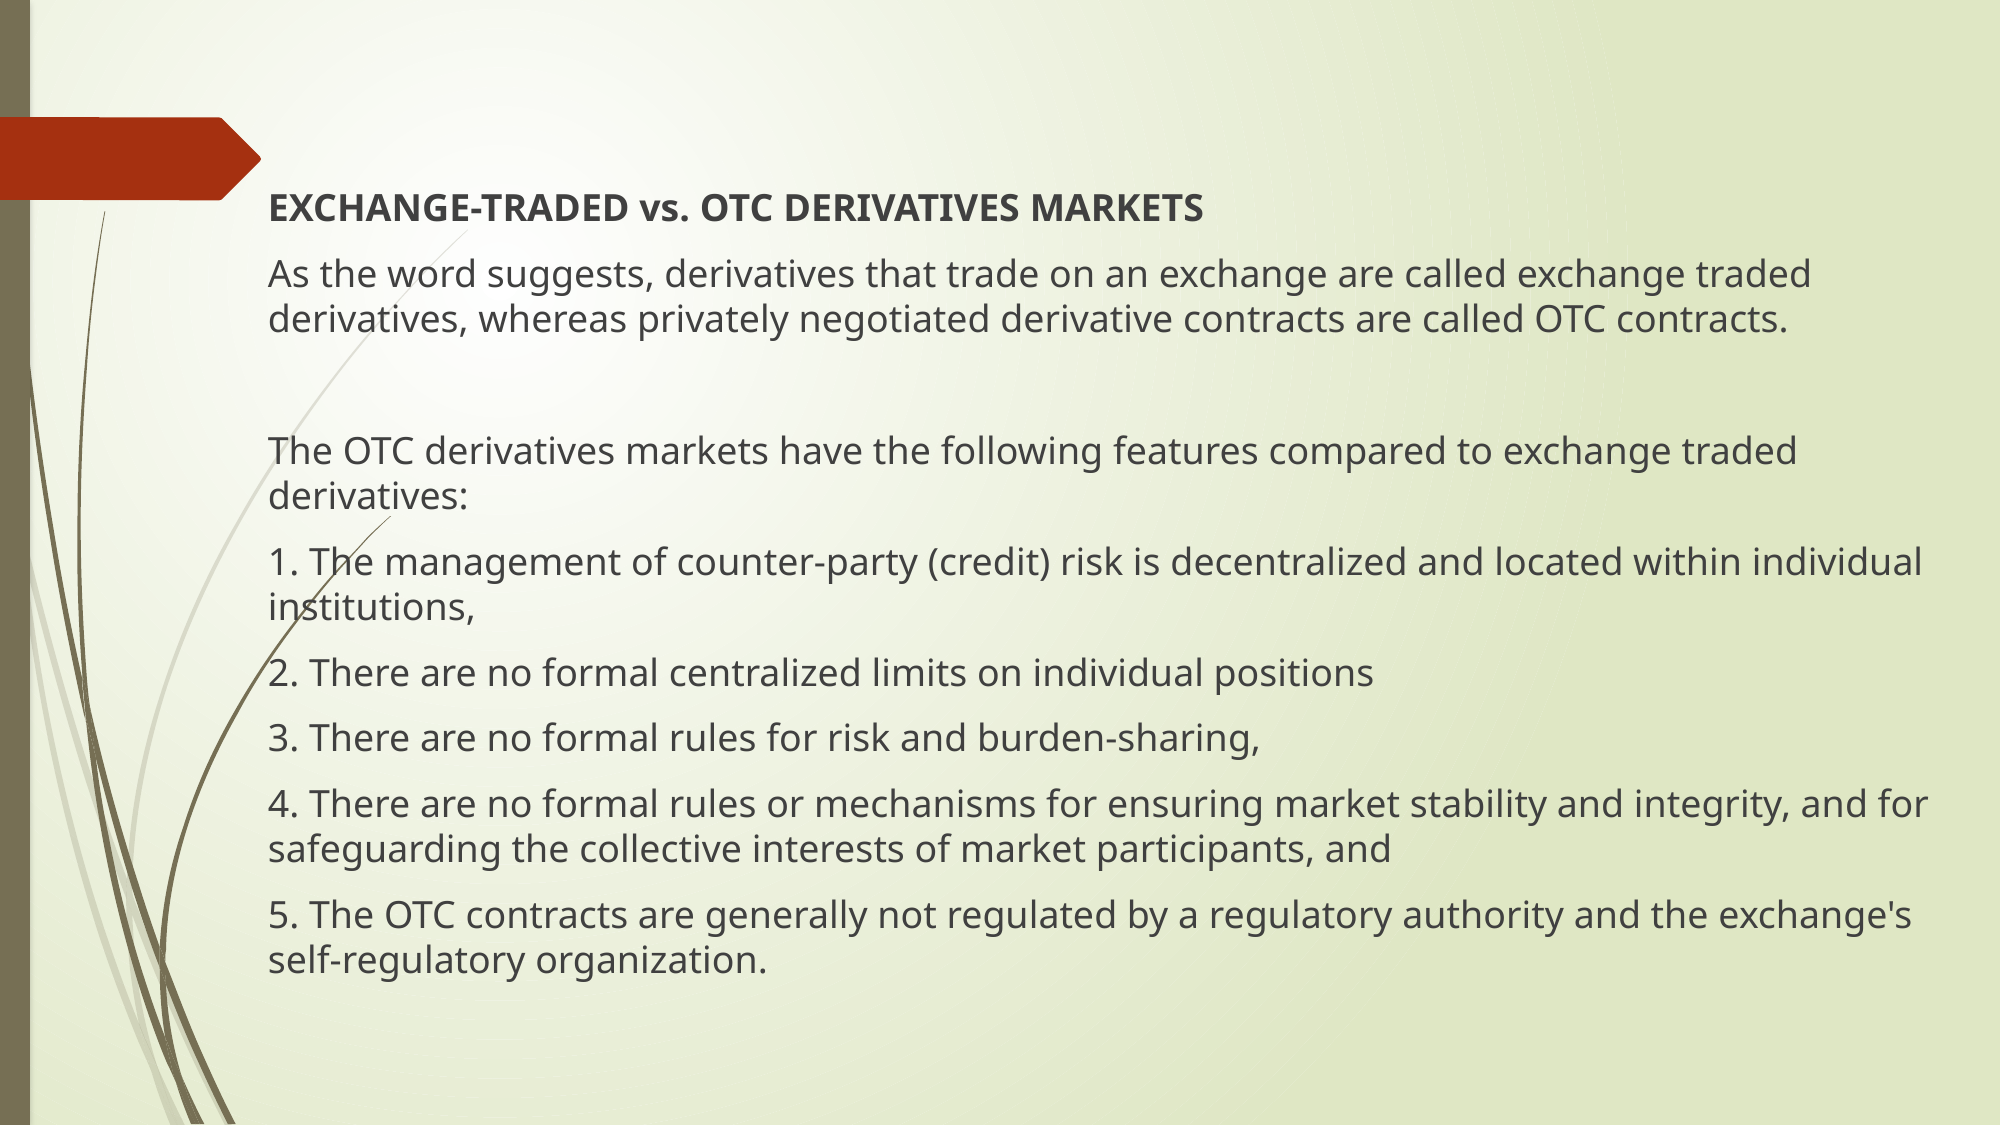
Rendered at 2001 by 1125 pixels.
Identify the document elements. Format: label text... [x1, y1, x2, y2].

list EXCHANGE-TRADED vs. OTC DERIVATIVES MARKETS As the word suggests, derivatives that trade on an exchange are called exchange traded derivatives, whereas privately negotiated derivative contracts are called OTC contracts. The OTC derivatives markets have the following features compared to exchange traded derivatives: 1. The management of counter-party (credit) risk is decentralized and located within individual institutions, 2. There are no formal centralized limits on individual positions 3. There are no formal rules for risk and burden-sharing, 4. There are no formal rules or mechanisms for ensuring market stability and integrity, and for safeguarding the collective interests of market participants, and 5. The OTC contracts are generally not regulated by a regulatory authority and the exchange's self-regulatory organization. [252, 176, 1949, 1013]
